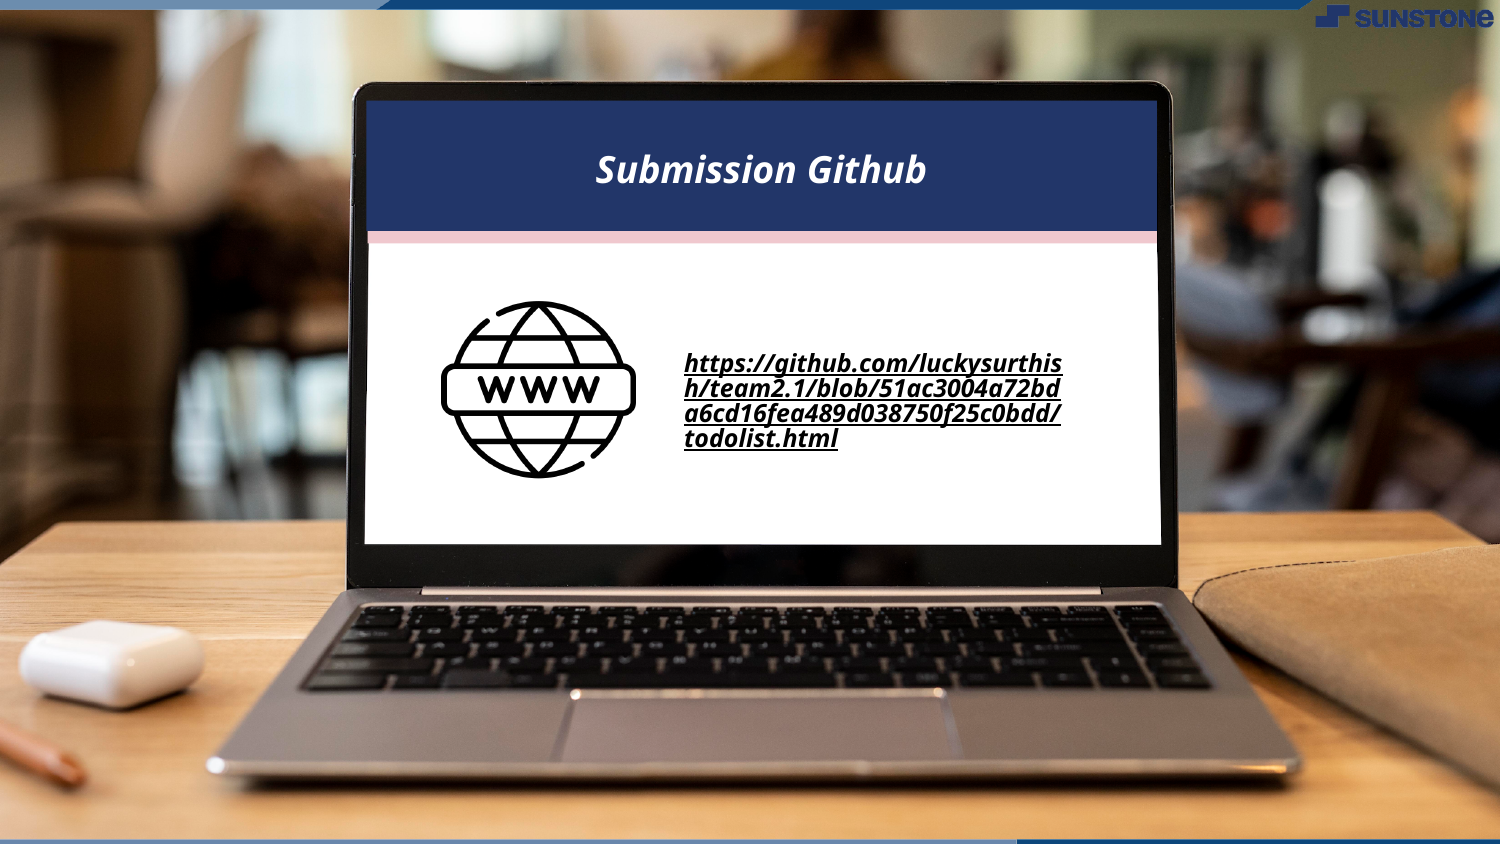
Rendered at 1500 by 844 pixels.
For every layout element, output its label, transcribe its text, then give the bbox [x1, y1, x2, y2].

picture [0, 0, 1500, 844]
list https://github.com/luckysurthish/team2.1/blob/51ac3004a72bda6cd16fea489d038750f25c0bdd/todolist.html [669, 327, 1116, 402]
list Submission Github [432, 131, 1091, 206]
